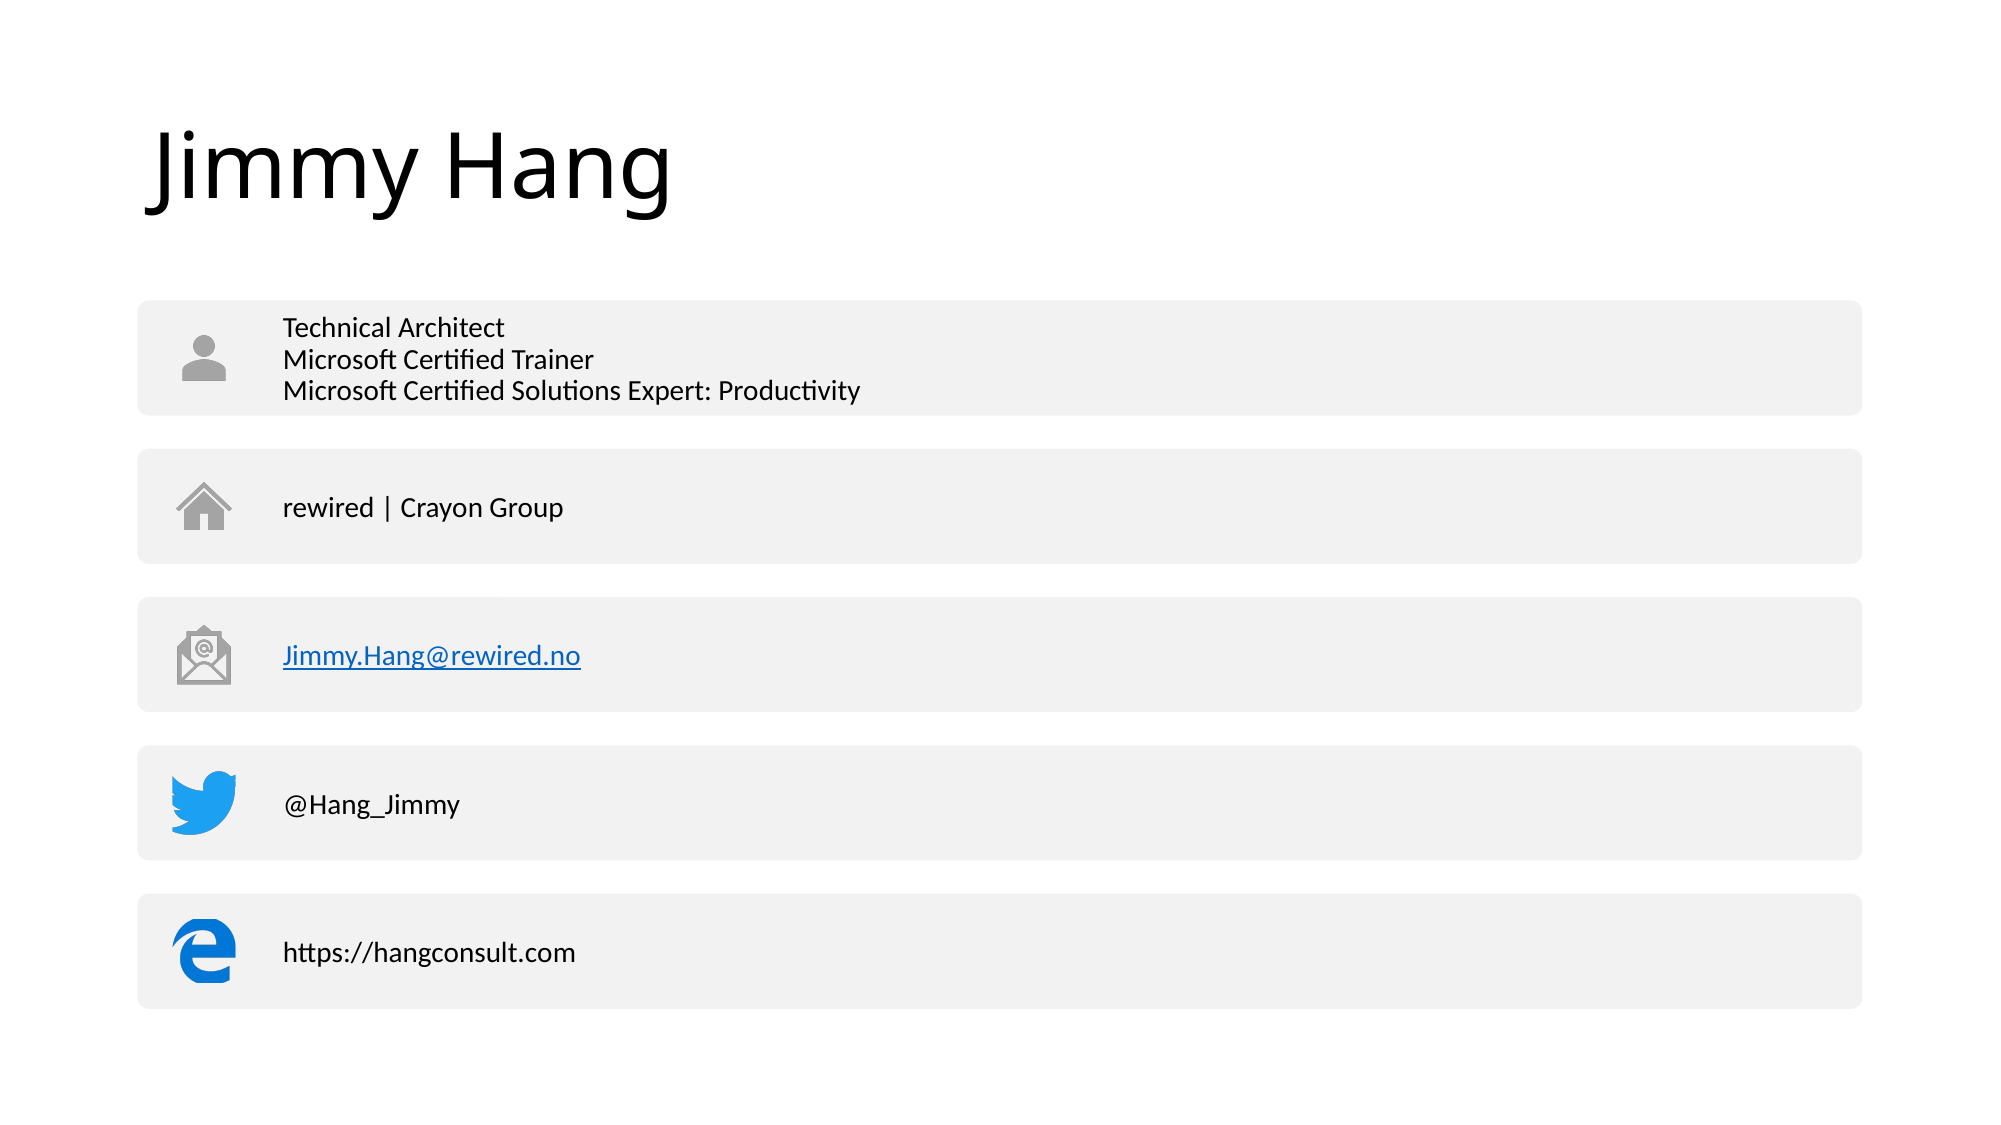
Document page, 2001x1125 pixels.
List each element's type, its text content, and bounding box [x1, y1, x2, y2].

title Jimmy Hang [137, 59, 1863, 278]
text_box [137, 299, 1863, 1014]
